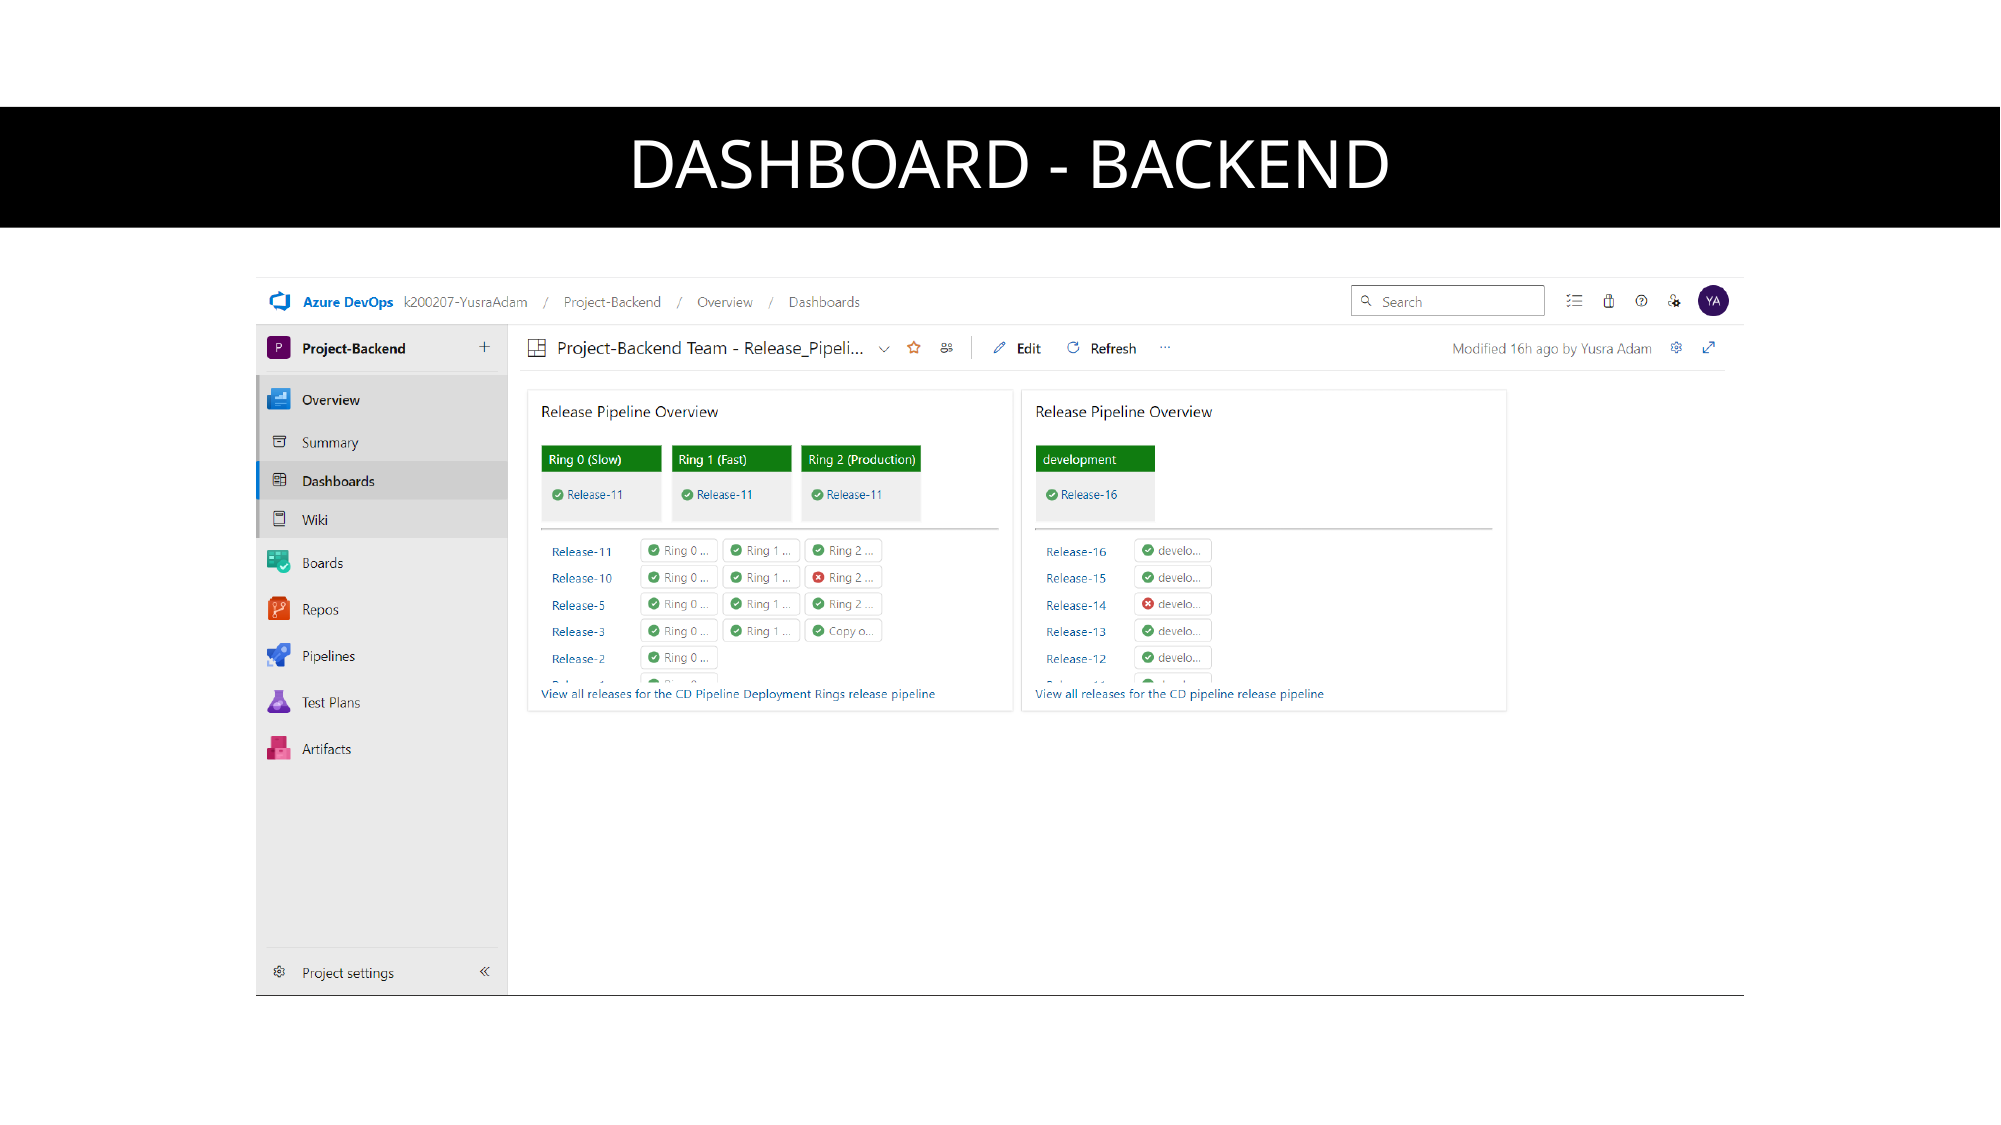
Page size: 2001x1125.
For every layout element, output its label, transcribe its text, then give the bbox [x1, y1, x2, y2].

text_box [0, 106, 2000, 229]
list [256, 274, 1744, 996]
title DASHBOARD - BACKEND [91, 105, 1931, 228]
